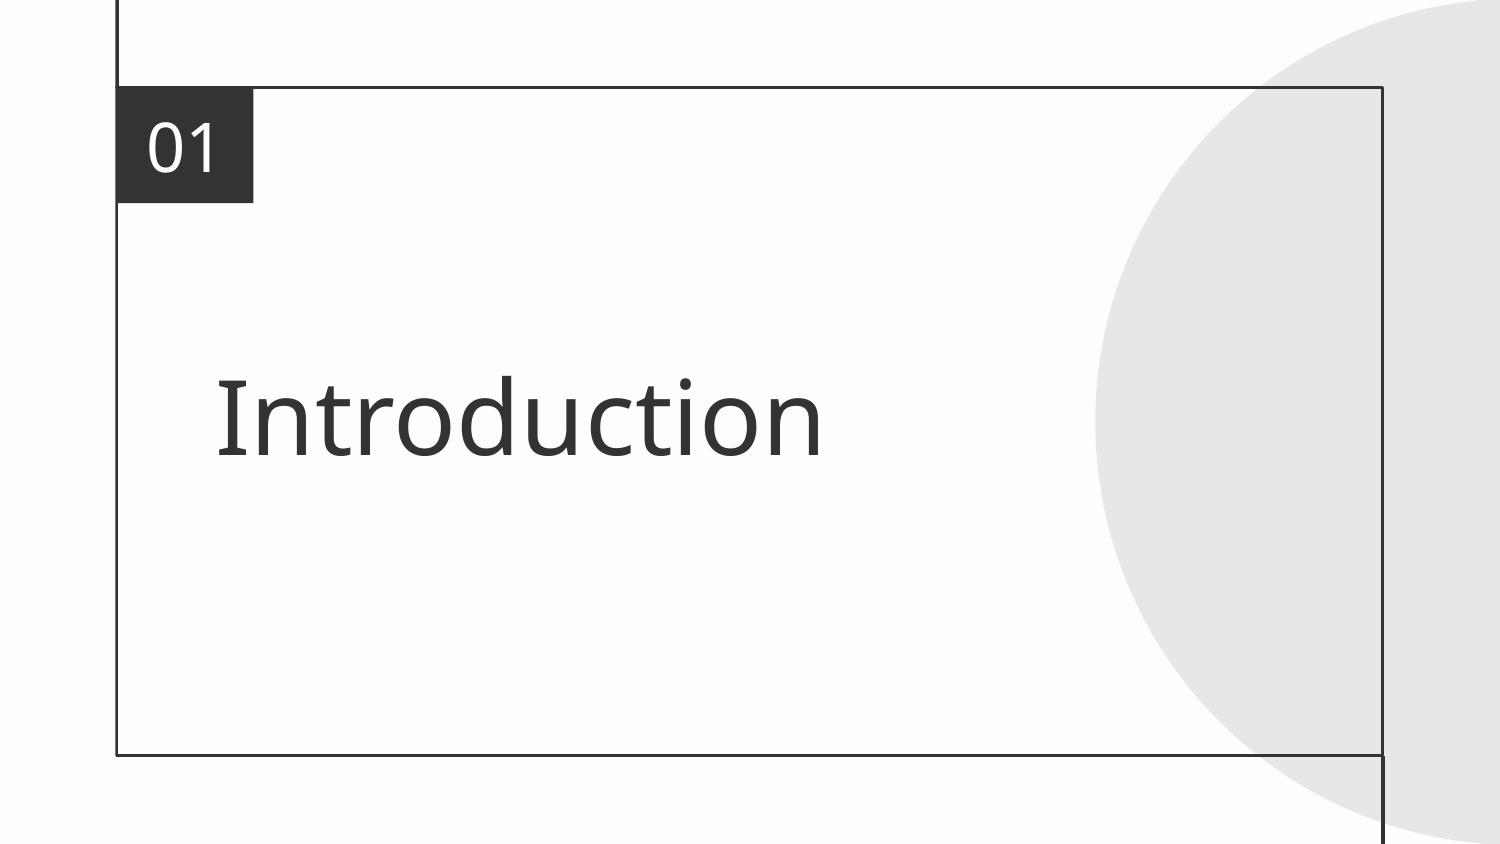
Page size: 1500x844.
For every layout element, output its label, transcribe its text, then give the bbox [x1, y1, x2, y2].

title Introduction [200, 352, 1032, 491]
title 01 [118, 87, 254, 204]
